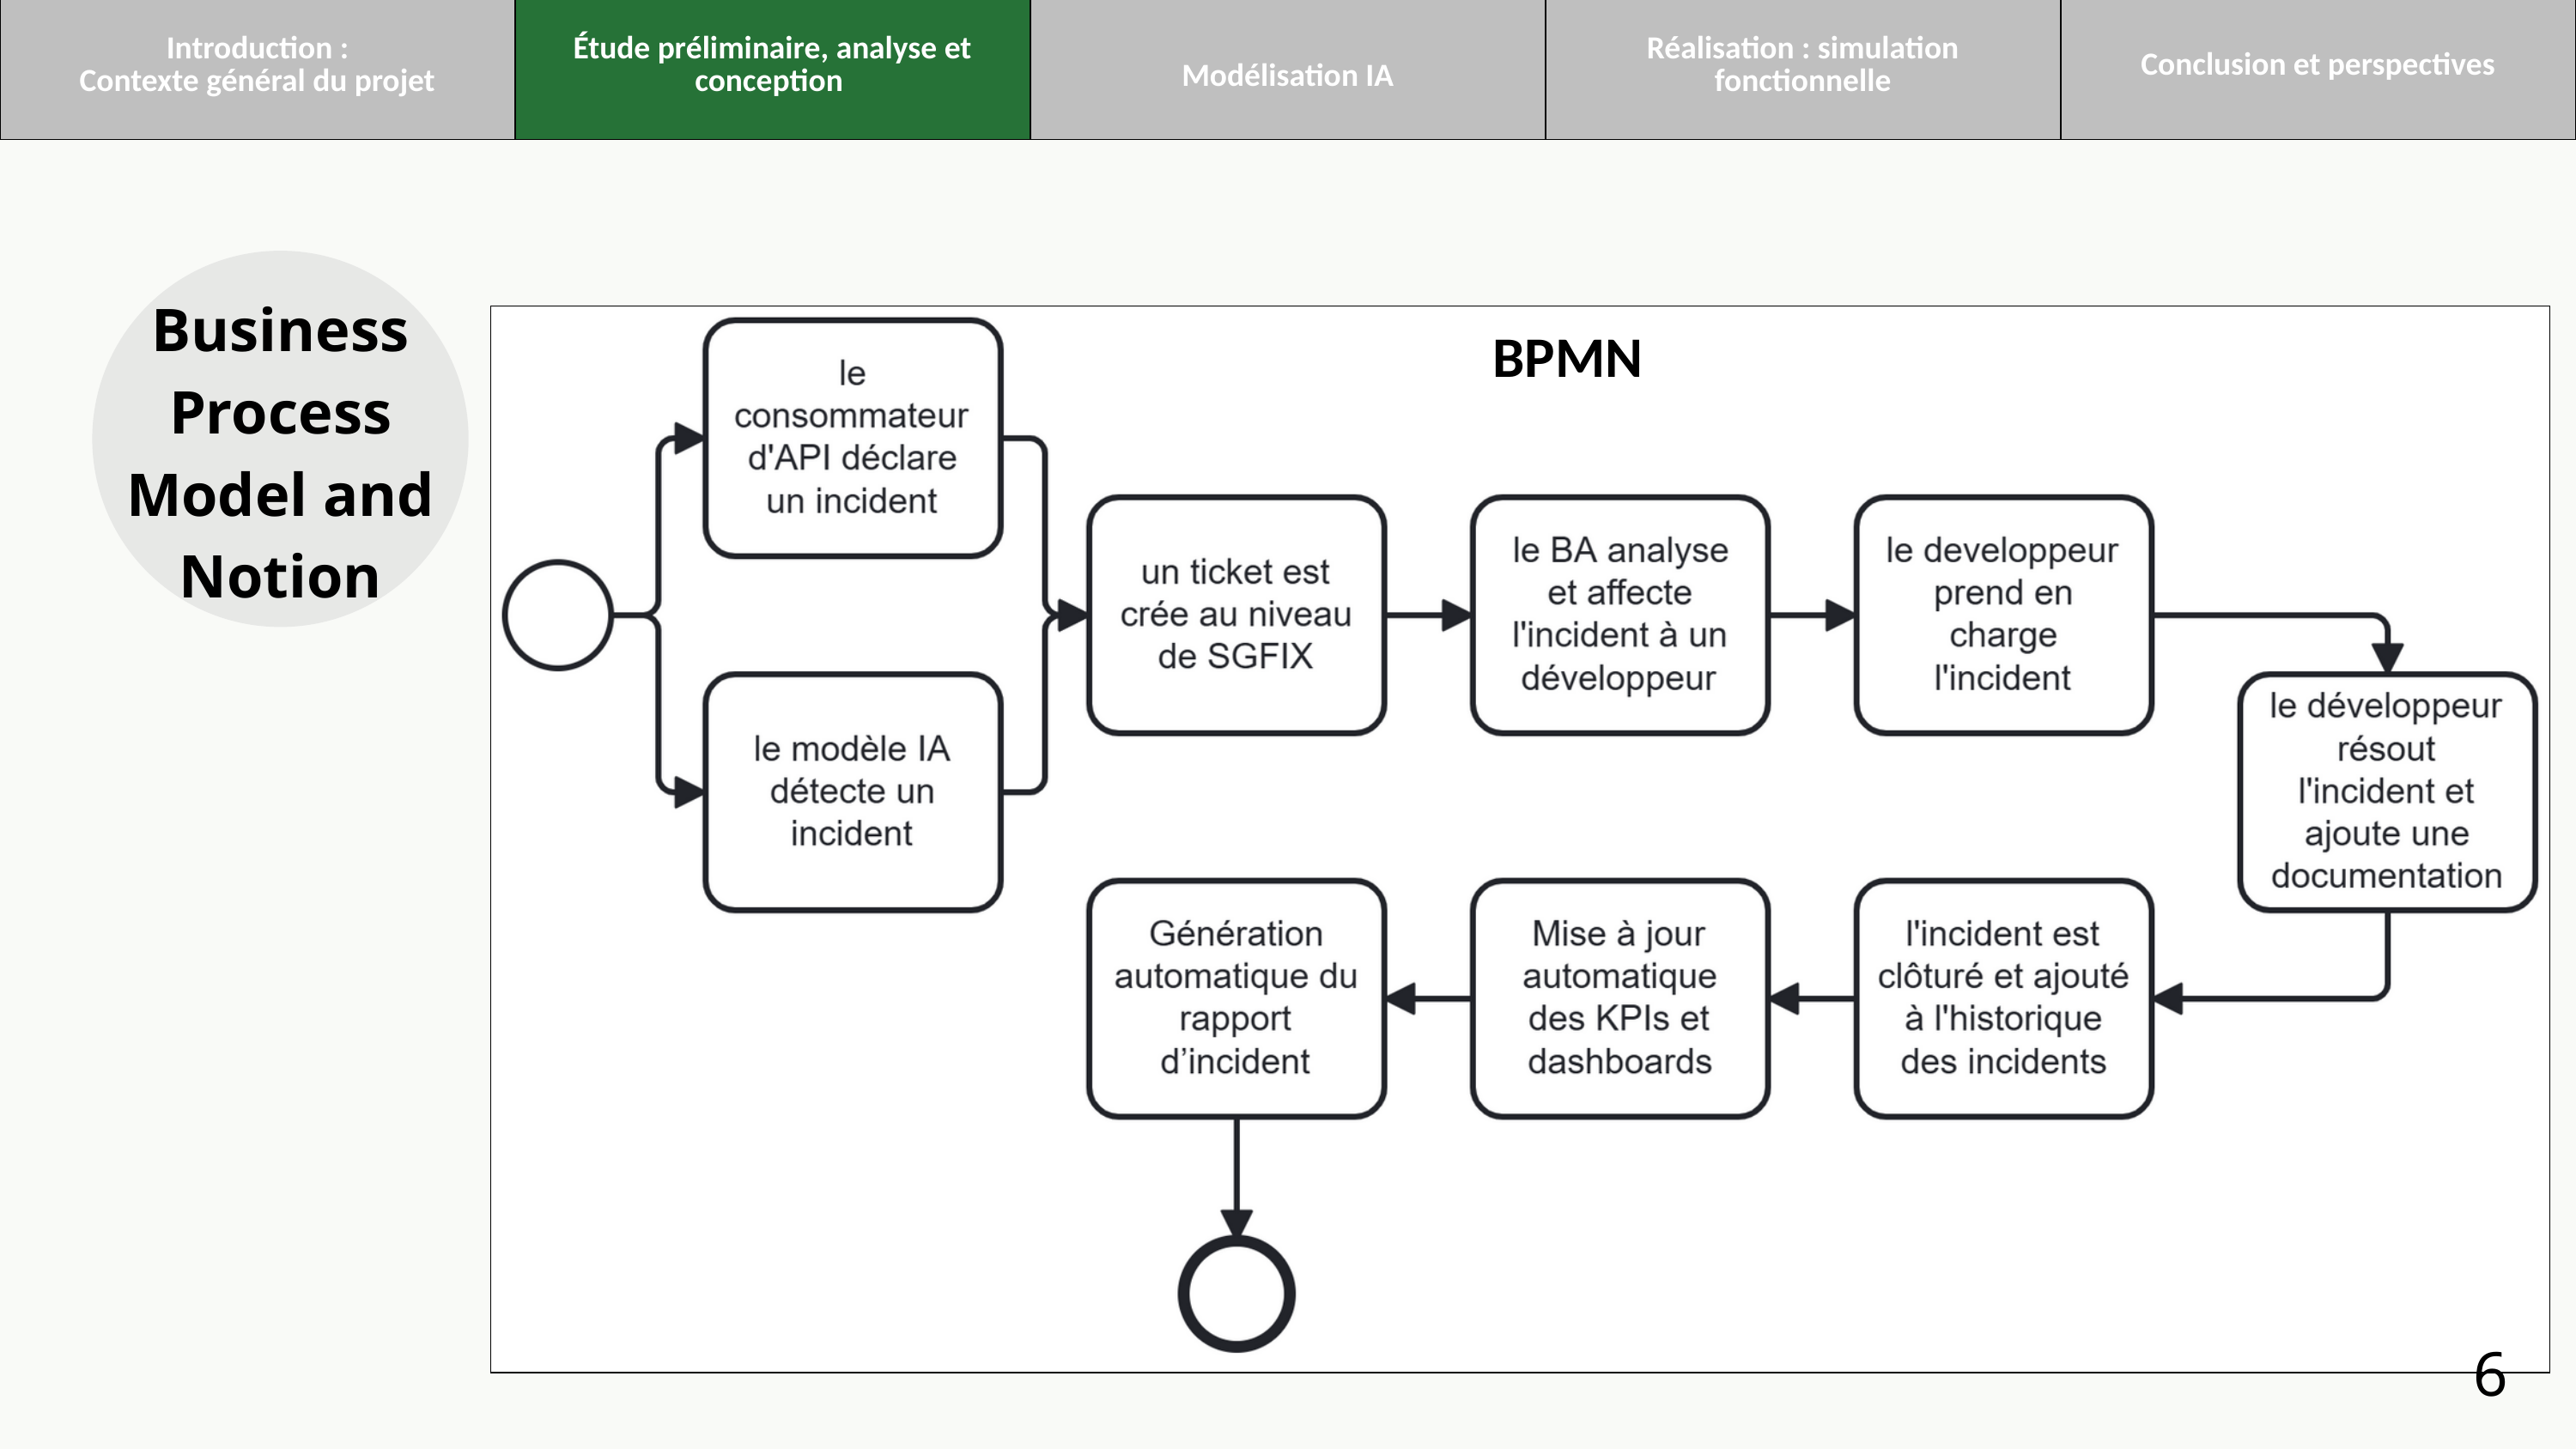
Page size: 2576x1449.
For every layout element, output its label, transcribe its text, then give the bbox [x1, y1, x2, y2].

table_header Conclusion et perspectives [2062, 0, 2575, 139]
text_box 6 [2473, 1323, 2508, 1409]
table_header Étude préliminaire, analyse et conception [516, 0, 1030, 139]
table_header Réalisation : simulation fonctionnelle [1546, 0, 2060, 139]
table_header Modélisation IA [1031, 0, 1545, 139]
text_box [92, 250, 469, 627]
table_header Introduction : Contexte général du projet [1, 0, 514, 139]
text_box BPMN [1354, 327, 1782, 396]
text_box [490, 306, 2550, 1373]
